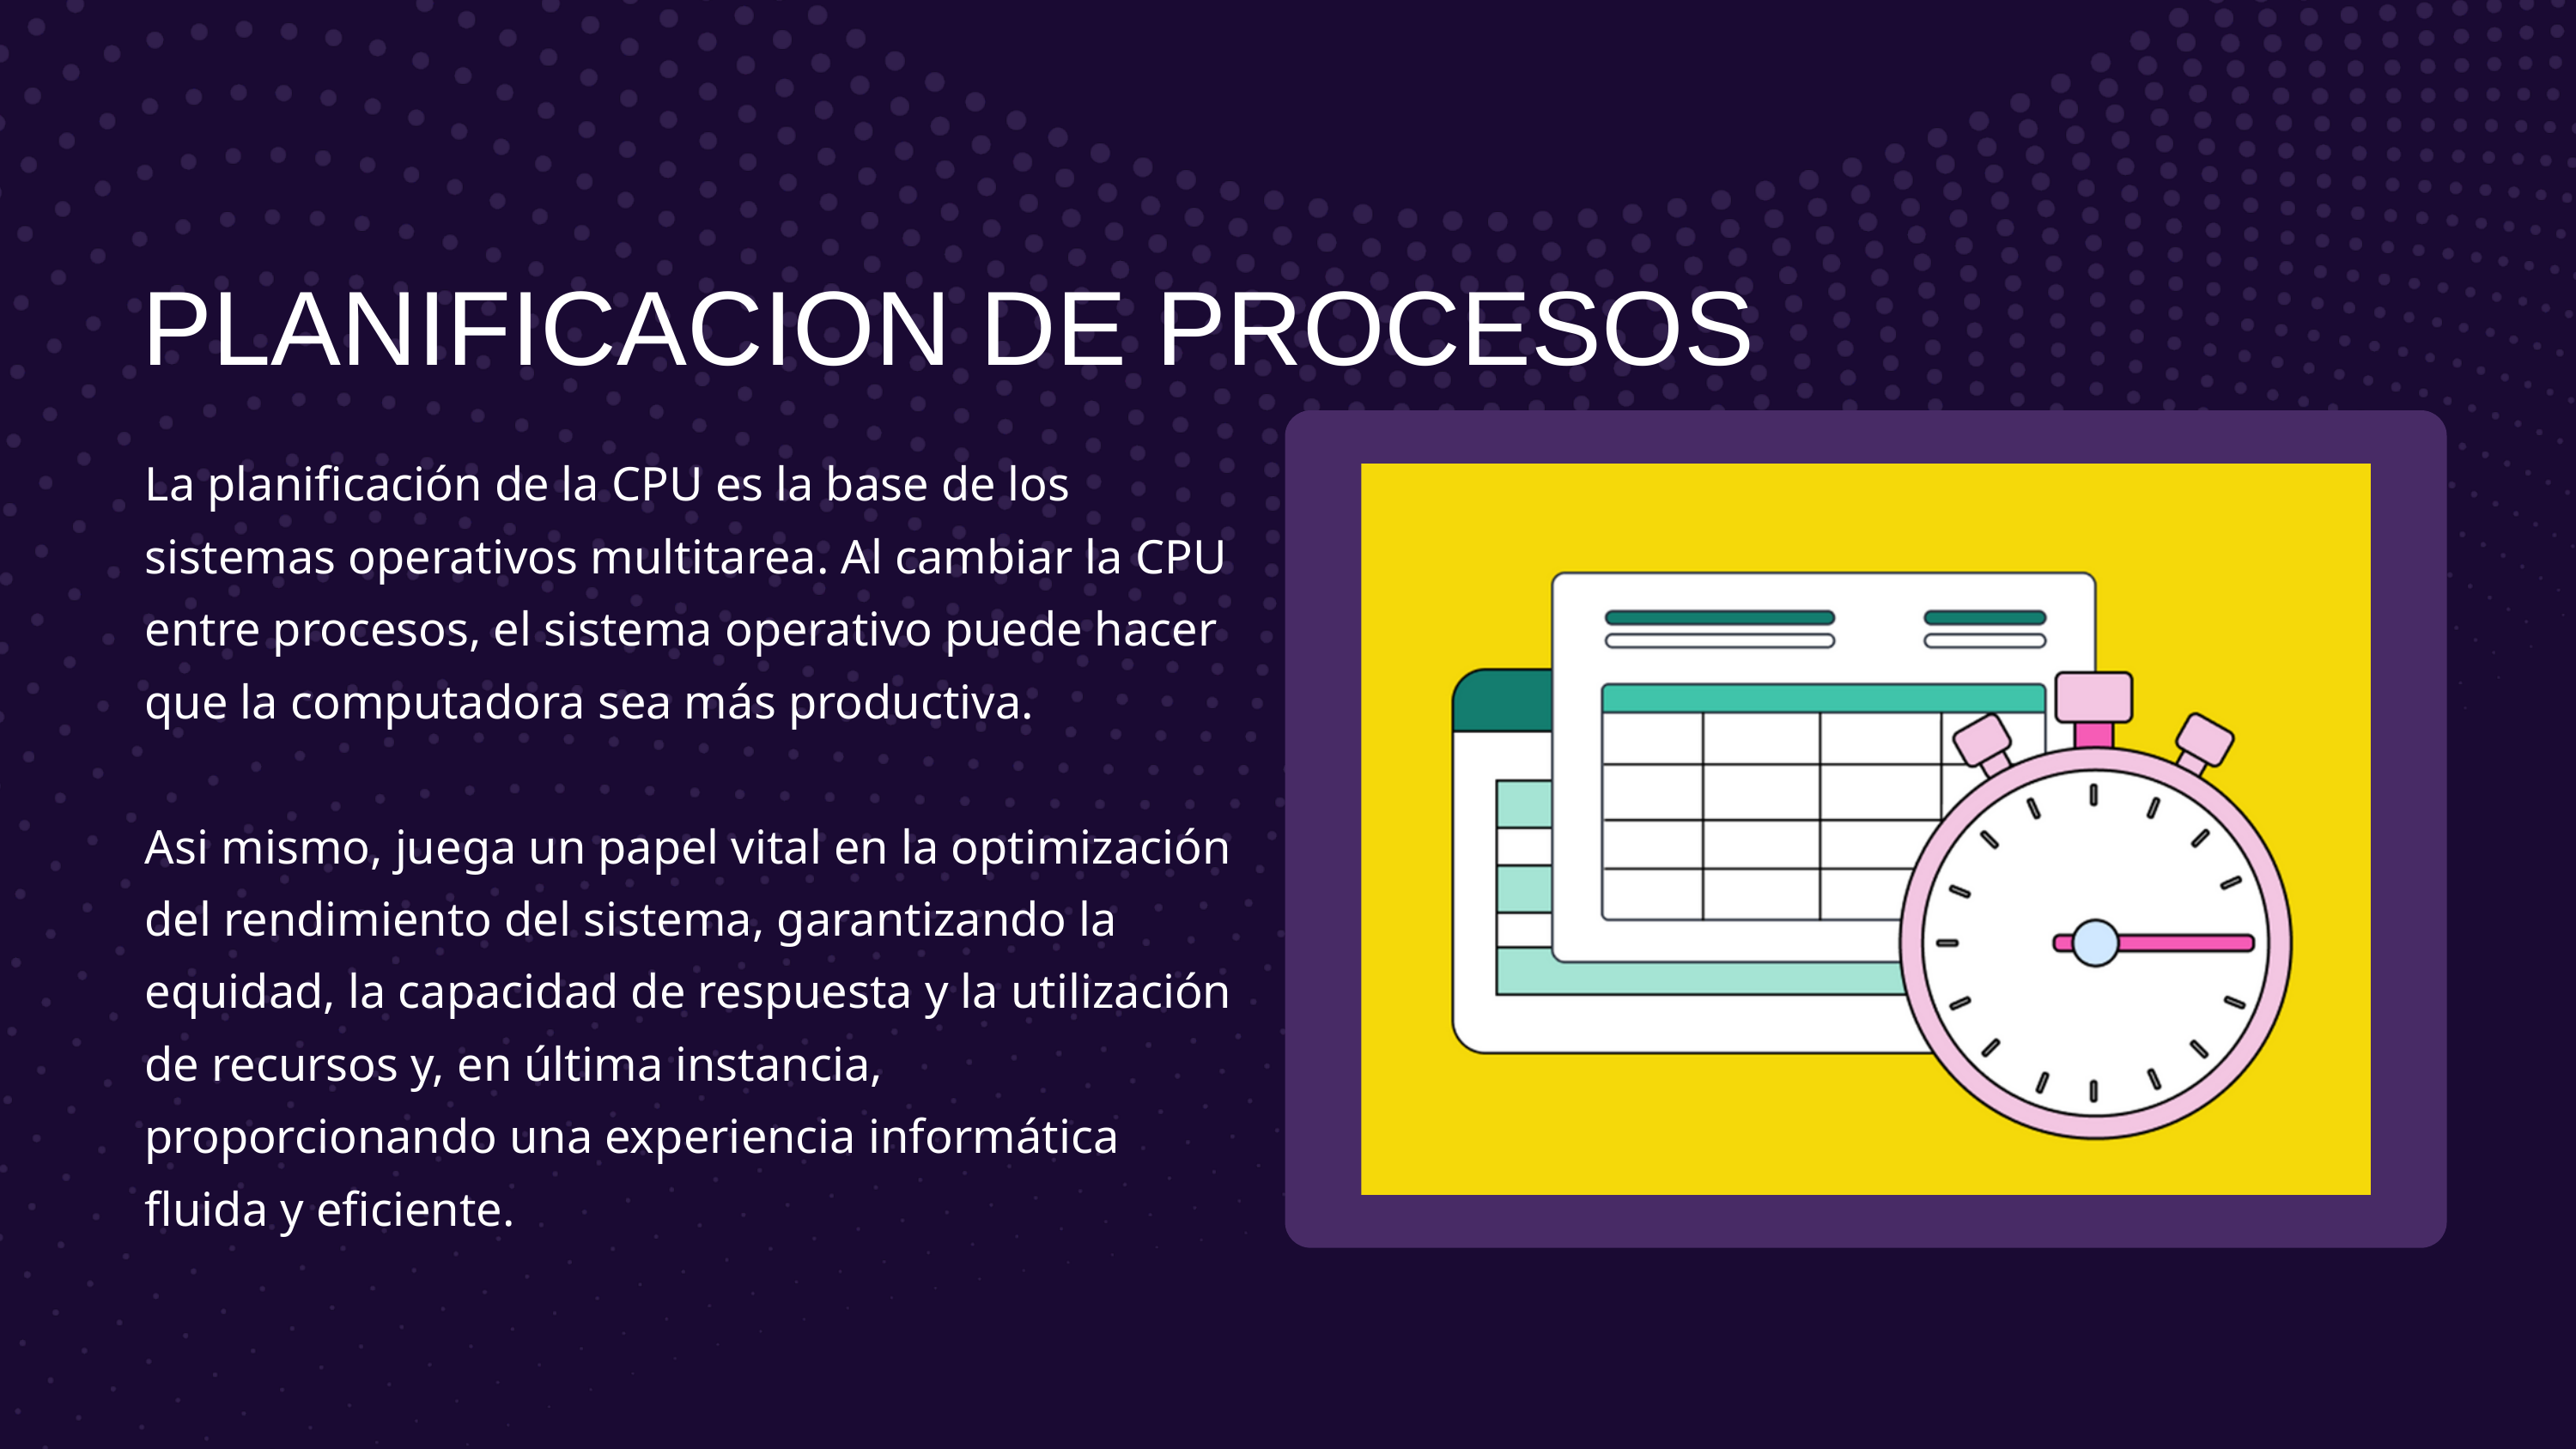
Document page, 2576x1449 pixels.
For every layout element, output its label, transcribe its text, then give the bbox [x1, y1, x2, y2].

text_box La planificación de la CPU es la base de los sistemas operativos multitarea. Al cambiar la CPU entre procesos, el sistema operativo puede hacer que la computadora sea más productiva. Asi mismo, juega un papel vital en la optimización del rendimiento del sistema, garantizando la equidad, la capacidad de respuesta y la utilización de recursos y, en última instancia, proporcionando una experiencia informática fluida y eficiente. [144, 438, 1241, 1235]
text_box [1285, 395, 2447, 1248]
text_box [0, 0, 2576, 1449]
text_box PLANIFICACION DE PROCESOS [142, 233, 1910, 386]
